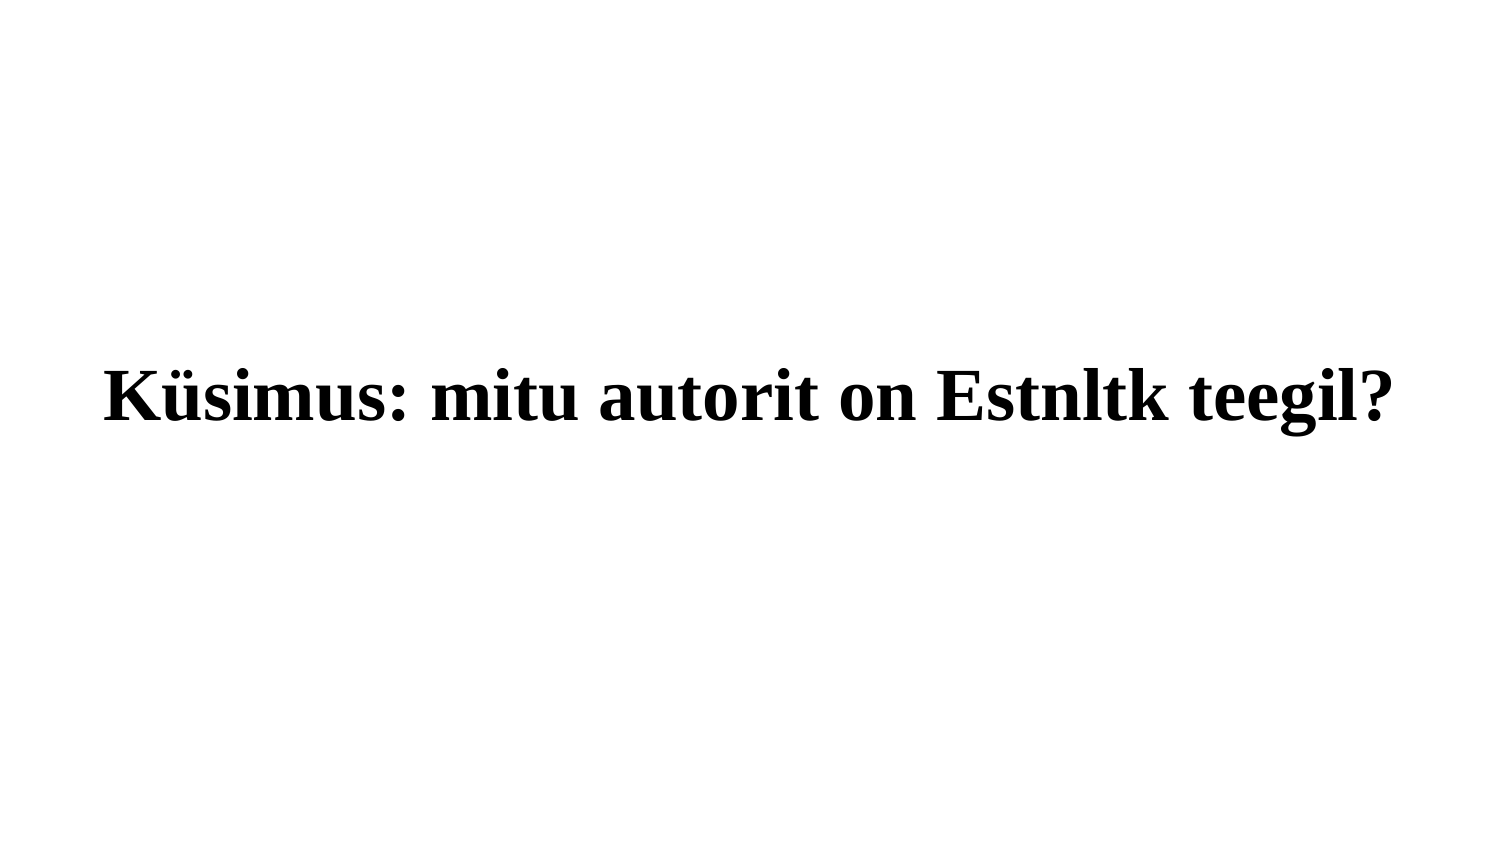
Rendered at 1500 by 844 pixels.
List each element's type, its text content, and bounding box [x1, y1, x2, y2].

title Küsimus: mitu autorit on Estnltk teegil? [75, 33, 1425, 748]
